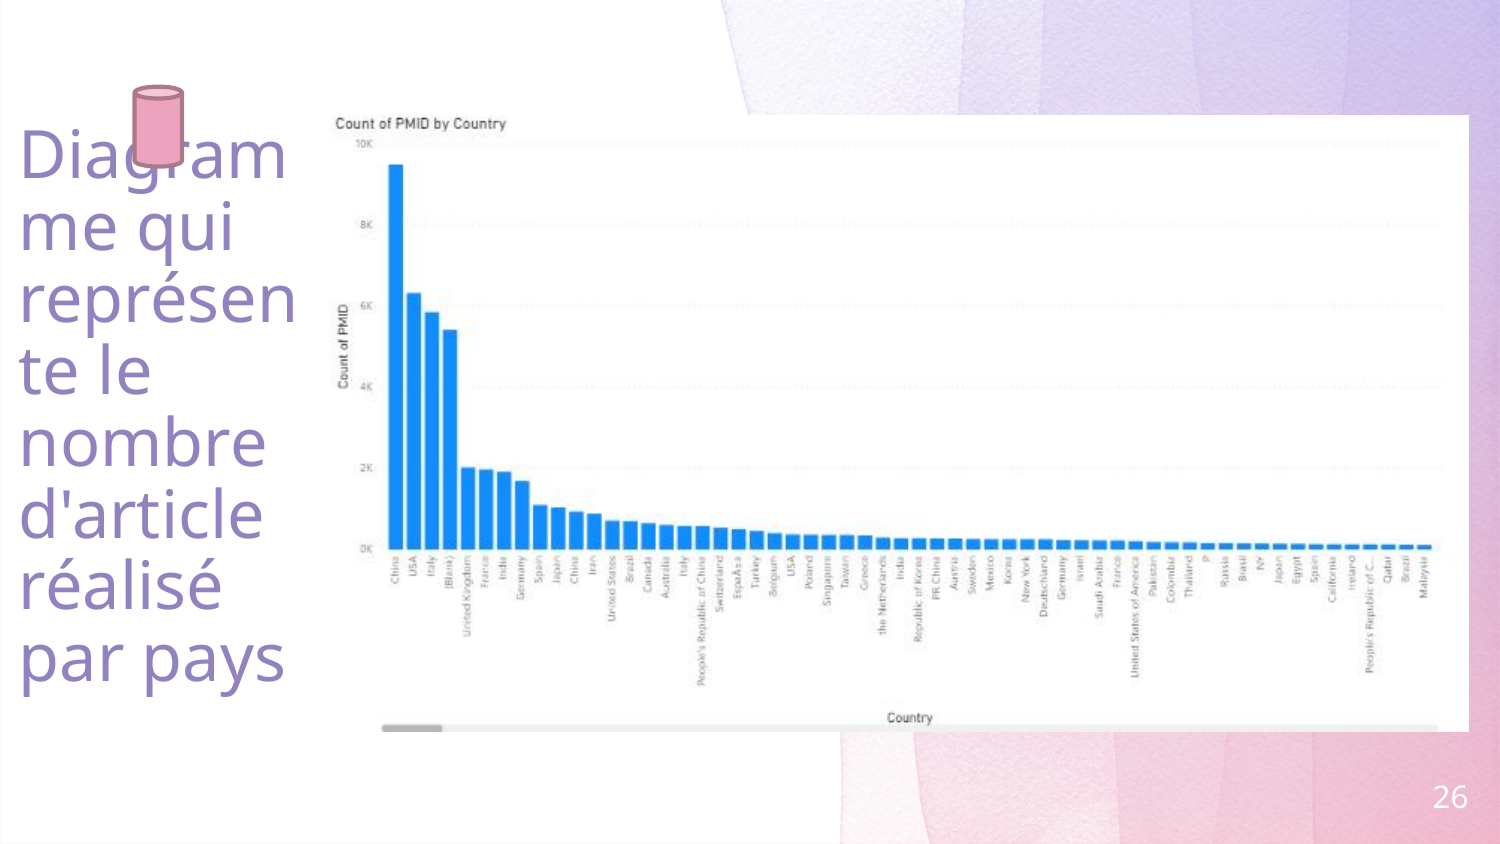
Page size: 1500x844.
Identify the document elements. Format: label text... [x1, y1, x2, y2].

slide_number 26 [1378, 766, 1469, 832]
text_box [132, 84, 185, 169]
title Diagramme qui représente le nombre d'article réalisé par pays [18, 631, 317, 697]
picture [0, 0, 1500, 844]
